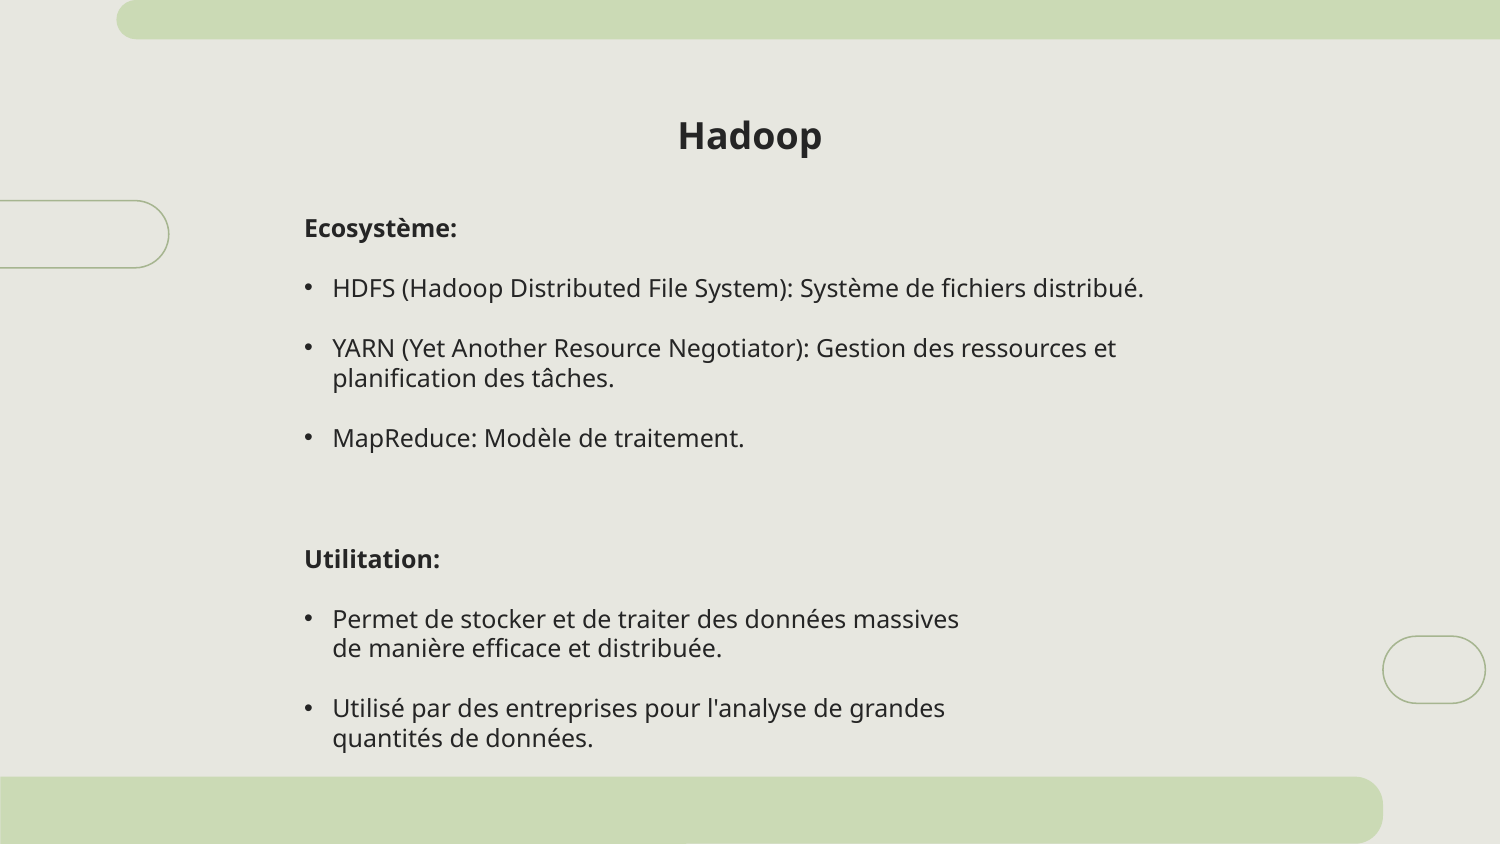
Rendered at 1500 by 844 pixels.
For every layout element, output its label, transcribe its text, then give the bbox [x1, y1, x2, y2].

subtitle Ecosystème: HDFS (Hadoop Distributed File System): Système de fichiers distribué. YARN (Yet Another Resource Negotiator): Gestion des ressources et planification des tâches. MapReduce: Modèle de traitement. [289, 197, 1242, 346]
text_box [0, 200, 169, 268]
subtitle Hadoop [373, 91, 1127, 173]
text_box Utilitation: Permet de stocker et de traiter des données massives de manière efficace et distribuée. Utilisé par des entreprises pour l'analyse de grandes quantités de données. [289, 528, 1007, 753]
